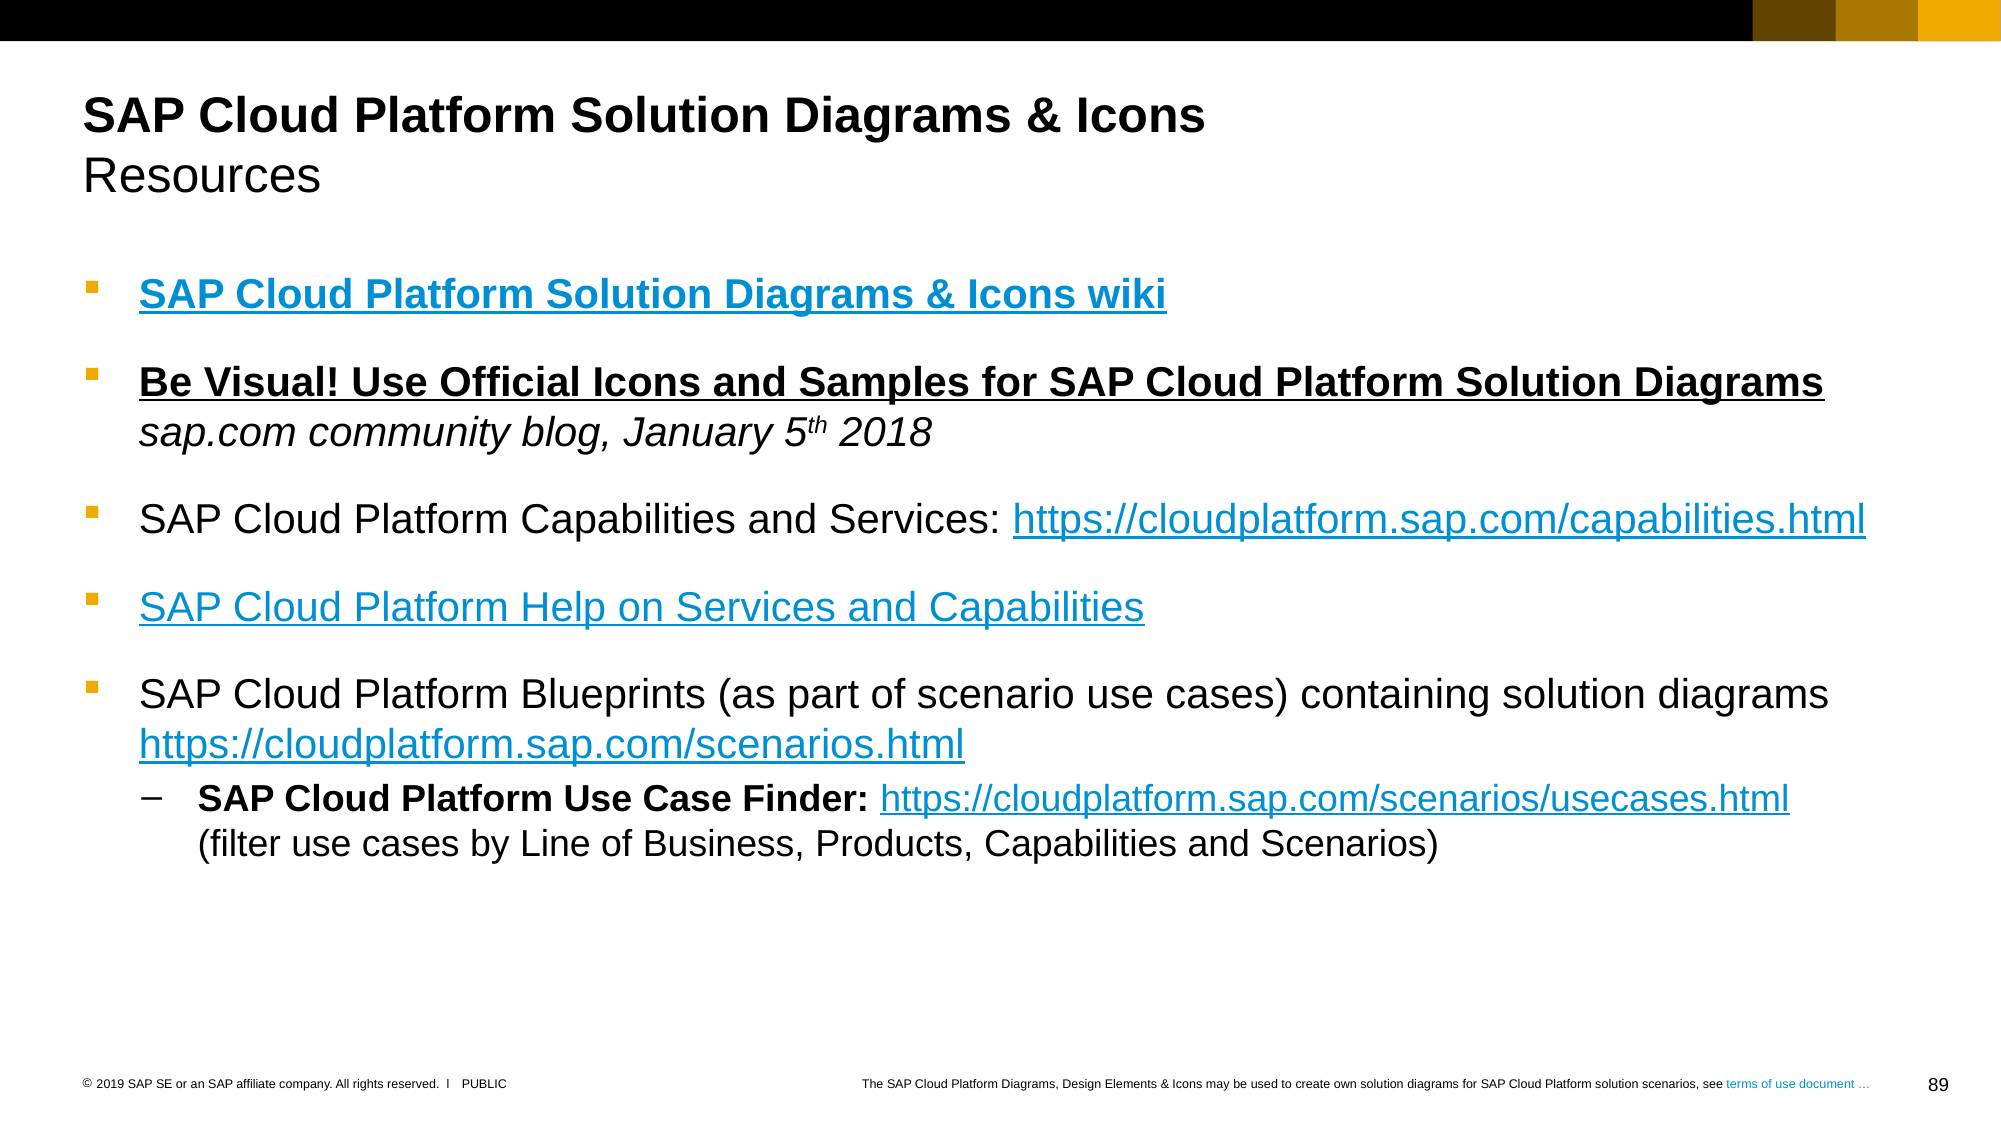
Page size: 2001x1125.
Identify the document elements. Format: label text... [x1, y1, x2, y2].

list SAP Cloud Platform Solution Diagrams & Icons wiki Be Visual! Use Official Icons and Samples for SAP Cloud Platform Solution Diagrams sap.com community blog, January 5th 2018 SAP Cloud Platform Capabilities and Services: https://cloudplatform.sap.com/capabilities.html SAP Cloud Platform Help on Services and Capabilities SAP Cloud Platform Blueprints (as part of scenario use cases) containing solution diagrams https://cloudplatform.sap.com/scenarios.html SAP Cloud Platform Use Case Finder: https://cloudplatform.sap.com/scenarios/usecases.html (filter use cases by Line of Business, Products, Capabilities and Scenarios) [82, 267, 1918, 960]
title SAP Cloud Platform Solution Diagrams & Icons Resources [82, 82, 1918, 204]
picture [1748, 1081, 1756, 1088]
